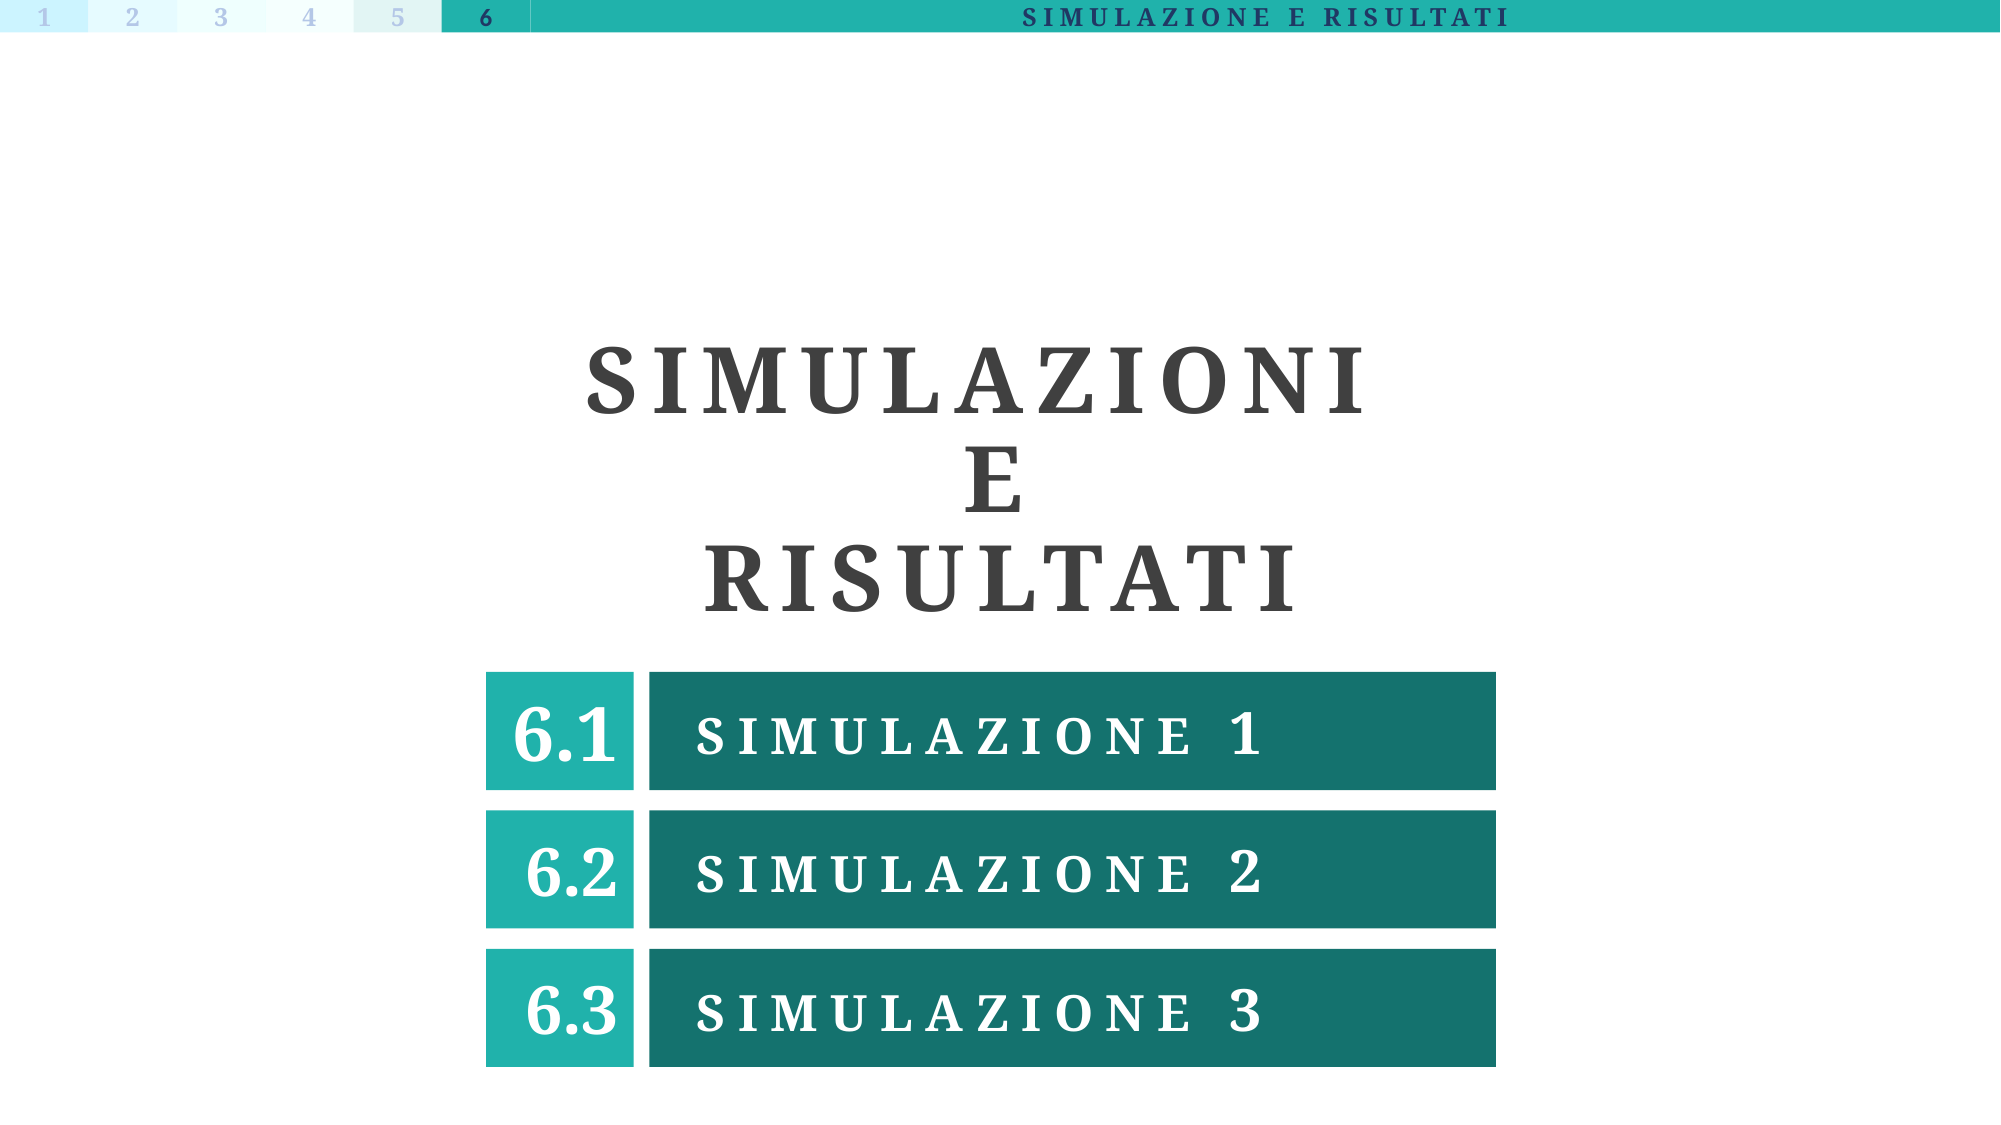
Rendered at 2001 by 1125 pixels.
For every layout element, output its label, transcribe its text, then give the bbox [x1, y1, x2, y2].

text_box SIMULAZIONE 3 [648, 948, 1497, 1068]
text_box 6.1 [485, 671, 635, 791]
text_box 6.2 [485, 809, 635, 929]
text_box 6.3 [485, 948, 635, 1068]
title SIMULAZIONI E RISULTATI [122, 196, 1878, 769]
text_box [0, 0, 2000, 33]
text_box SIMULAZIONE 2 [648, 809, 1497, 929]
text_box SIMULAZIONE 1 [648, 671, 1497, 791]
